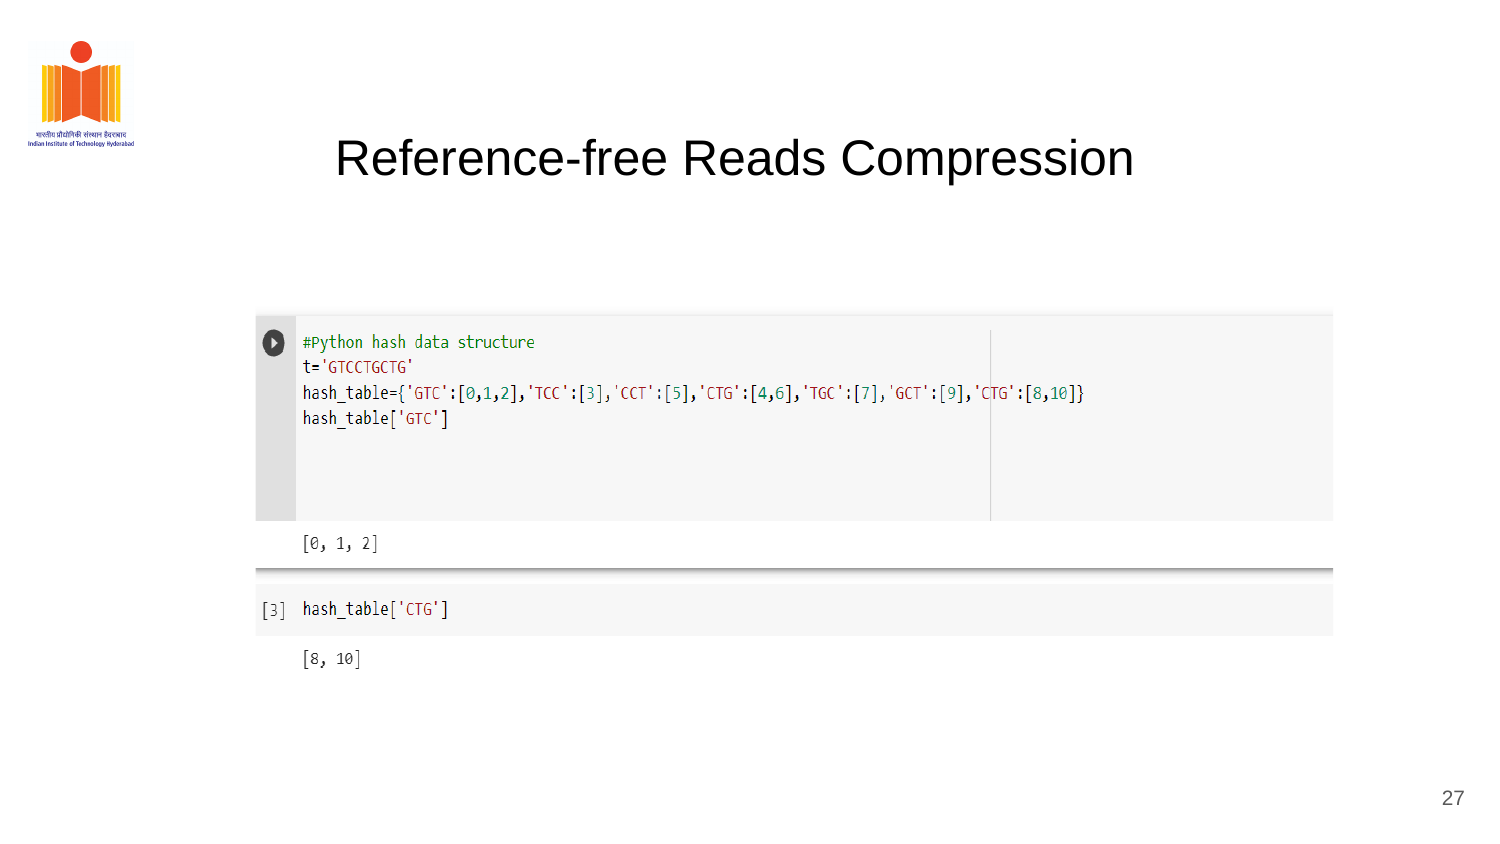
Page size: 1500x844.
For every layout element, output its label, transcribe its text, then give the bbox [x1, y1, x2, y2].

picture [255, 305, 1334, 701]
slide_number ‹#› [1389, 764, 1480, 830]
picture [28, 41, 135, 148]
text_box Reference-free Reads Compression [319, 110, 1269, 201]
